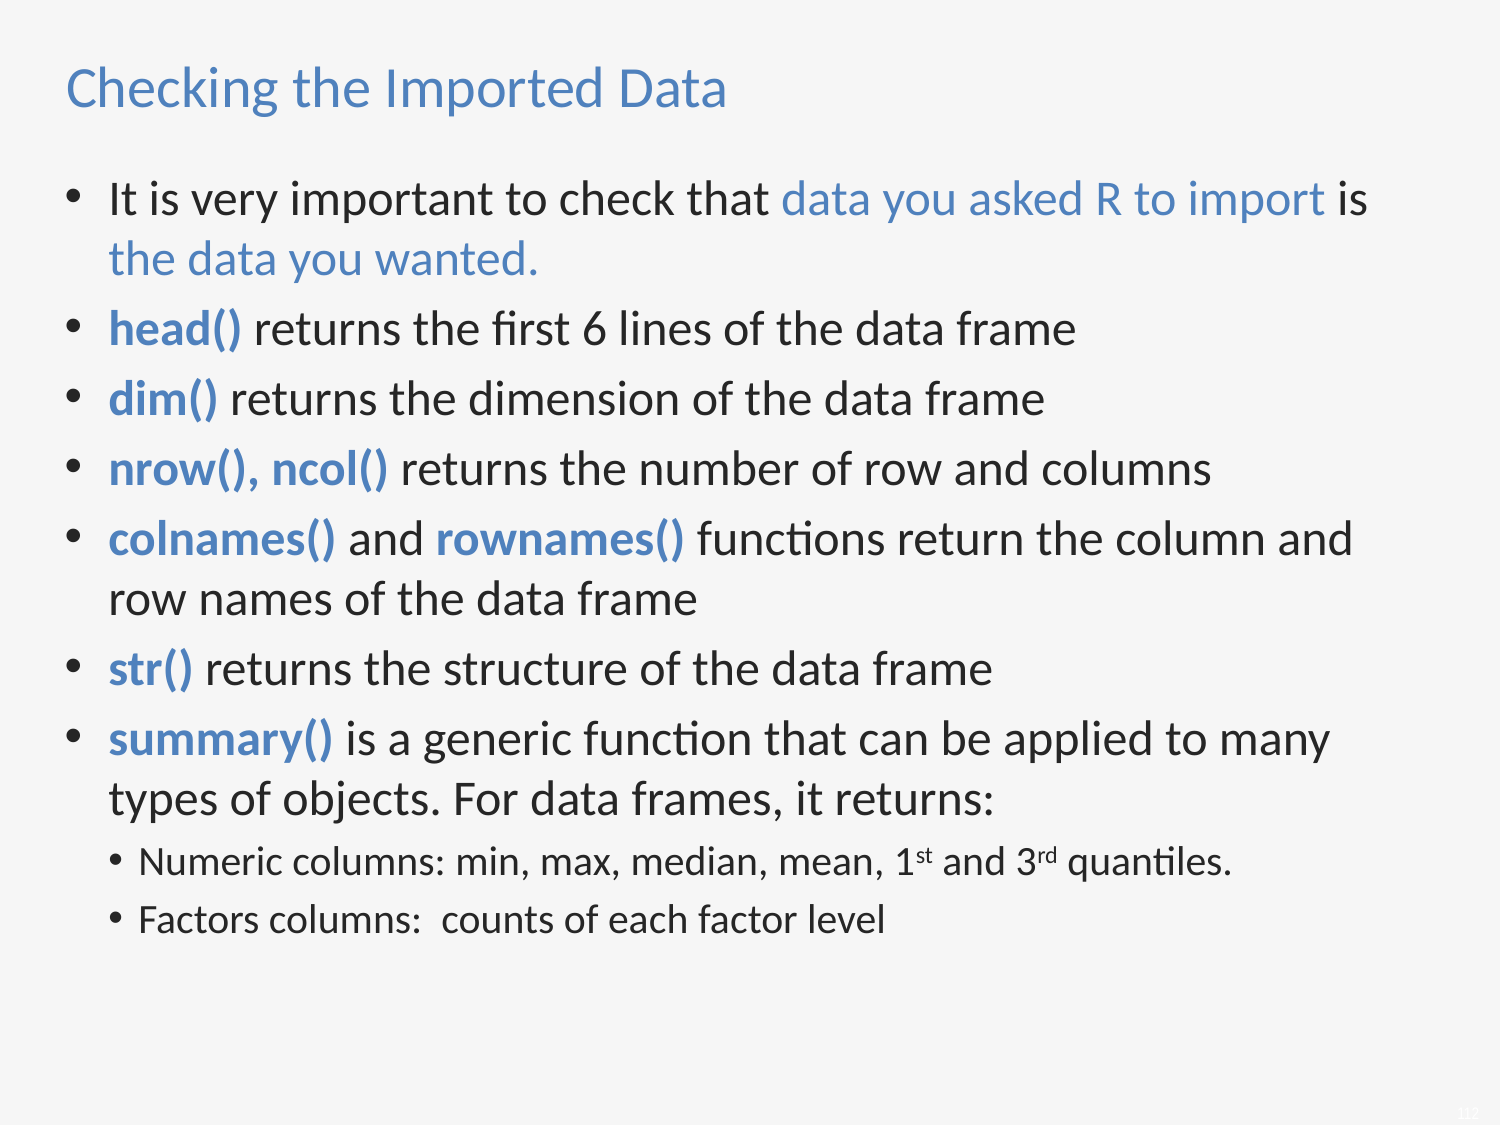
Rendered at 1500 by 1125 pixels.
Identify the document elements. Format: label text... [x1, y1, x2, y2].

title Checking the Imported Data [42, 56, 1346, 121]
list It is very important to check that data you asked R to import is the data you wanted. head() returns the first 6 lines of the data frame dim() returns the dimension of the data frame nrow(), ncol() returns the number of row and columns colnames() and rownames() functions return the column and row names of the data frame str() returns the structure of the data frame summary() is a generic function that can be applied to many types of objects. For data frames, it returns: Numeric columns: min, max, median, mean, 1st and 3rd quantiles. Factors columns: counts of each factor level [64, 165, 1436, 1043]
